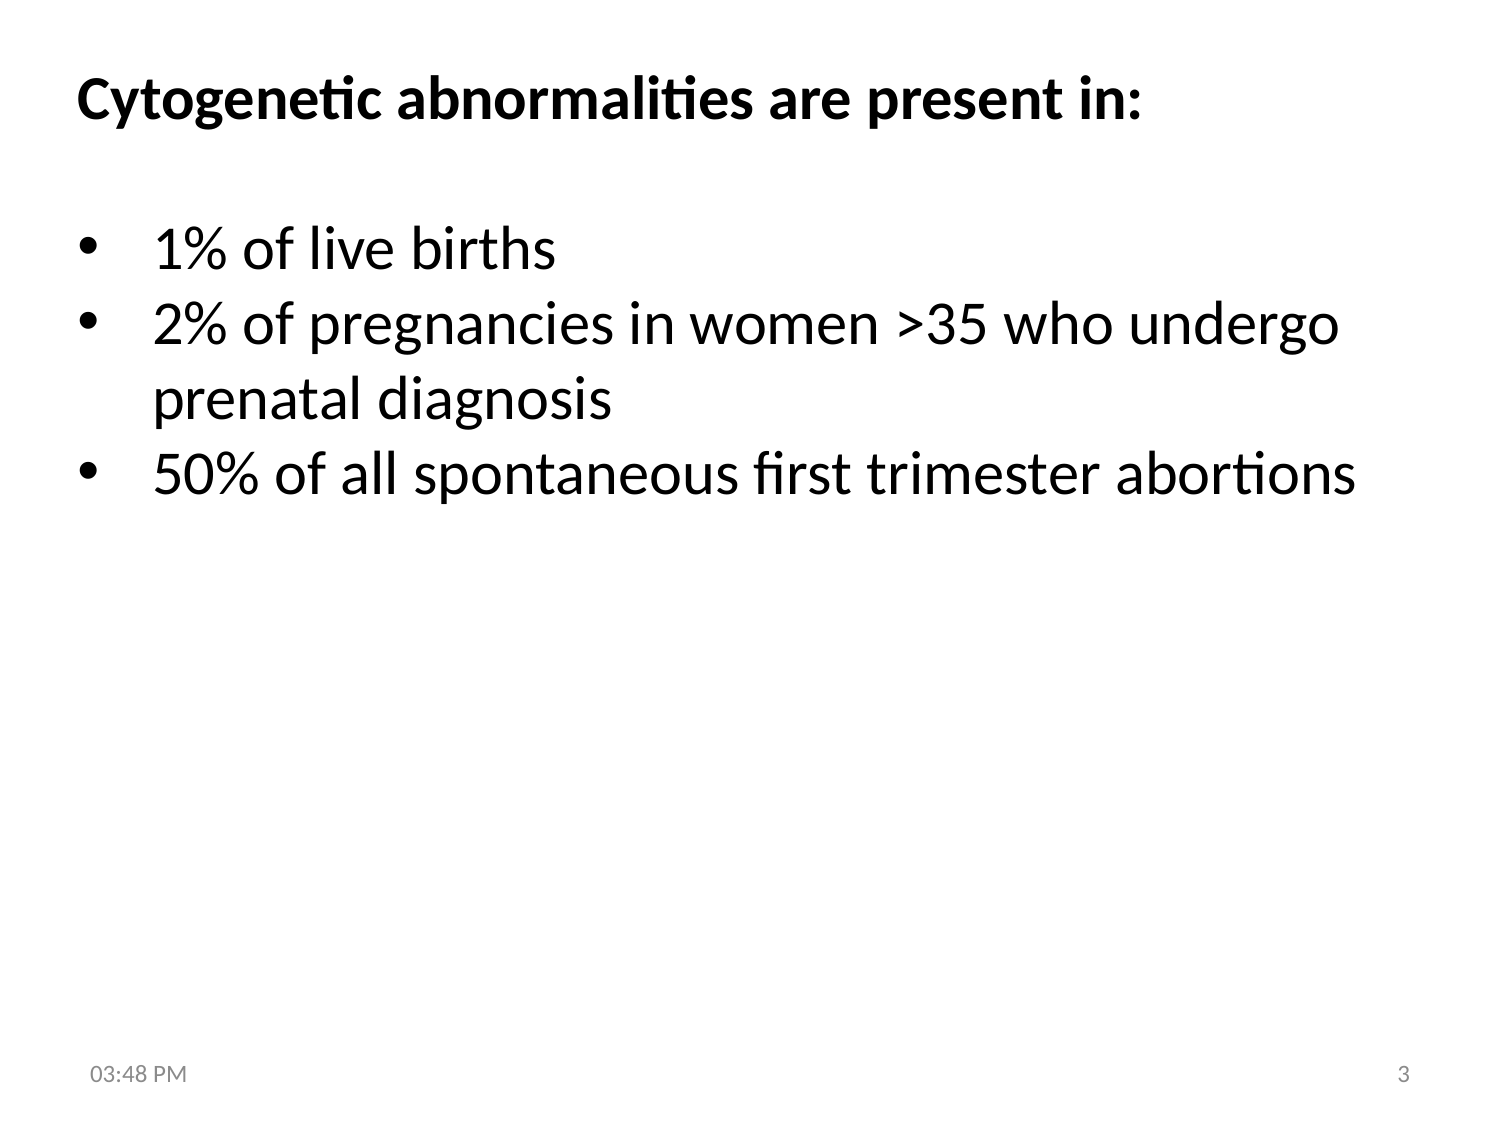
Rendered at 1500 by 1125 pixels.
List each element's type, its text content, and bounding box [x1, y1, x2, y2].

slide_number 3 [1074, 1042, 1425, 1103]
text_box Cytogenetic abnormalities are present in: 1% of live births 2% of pregnancies in women >35 who undergo prenatal diagnosis 50% of all spontaneous first trimester abortions [62, 49, 1450, 515]
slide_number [75, 1042, 425, 1103]
